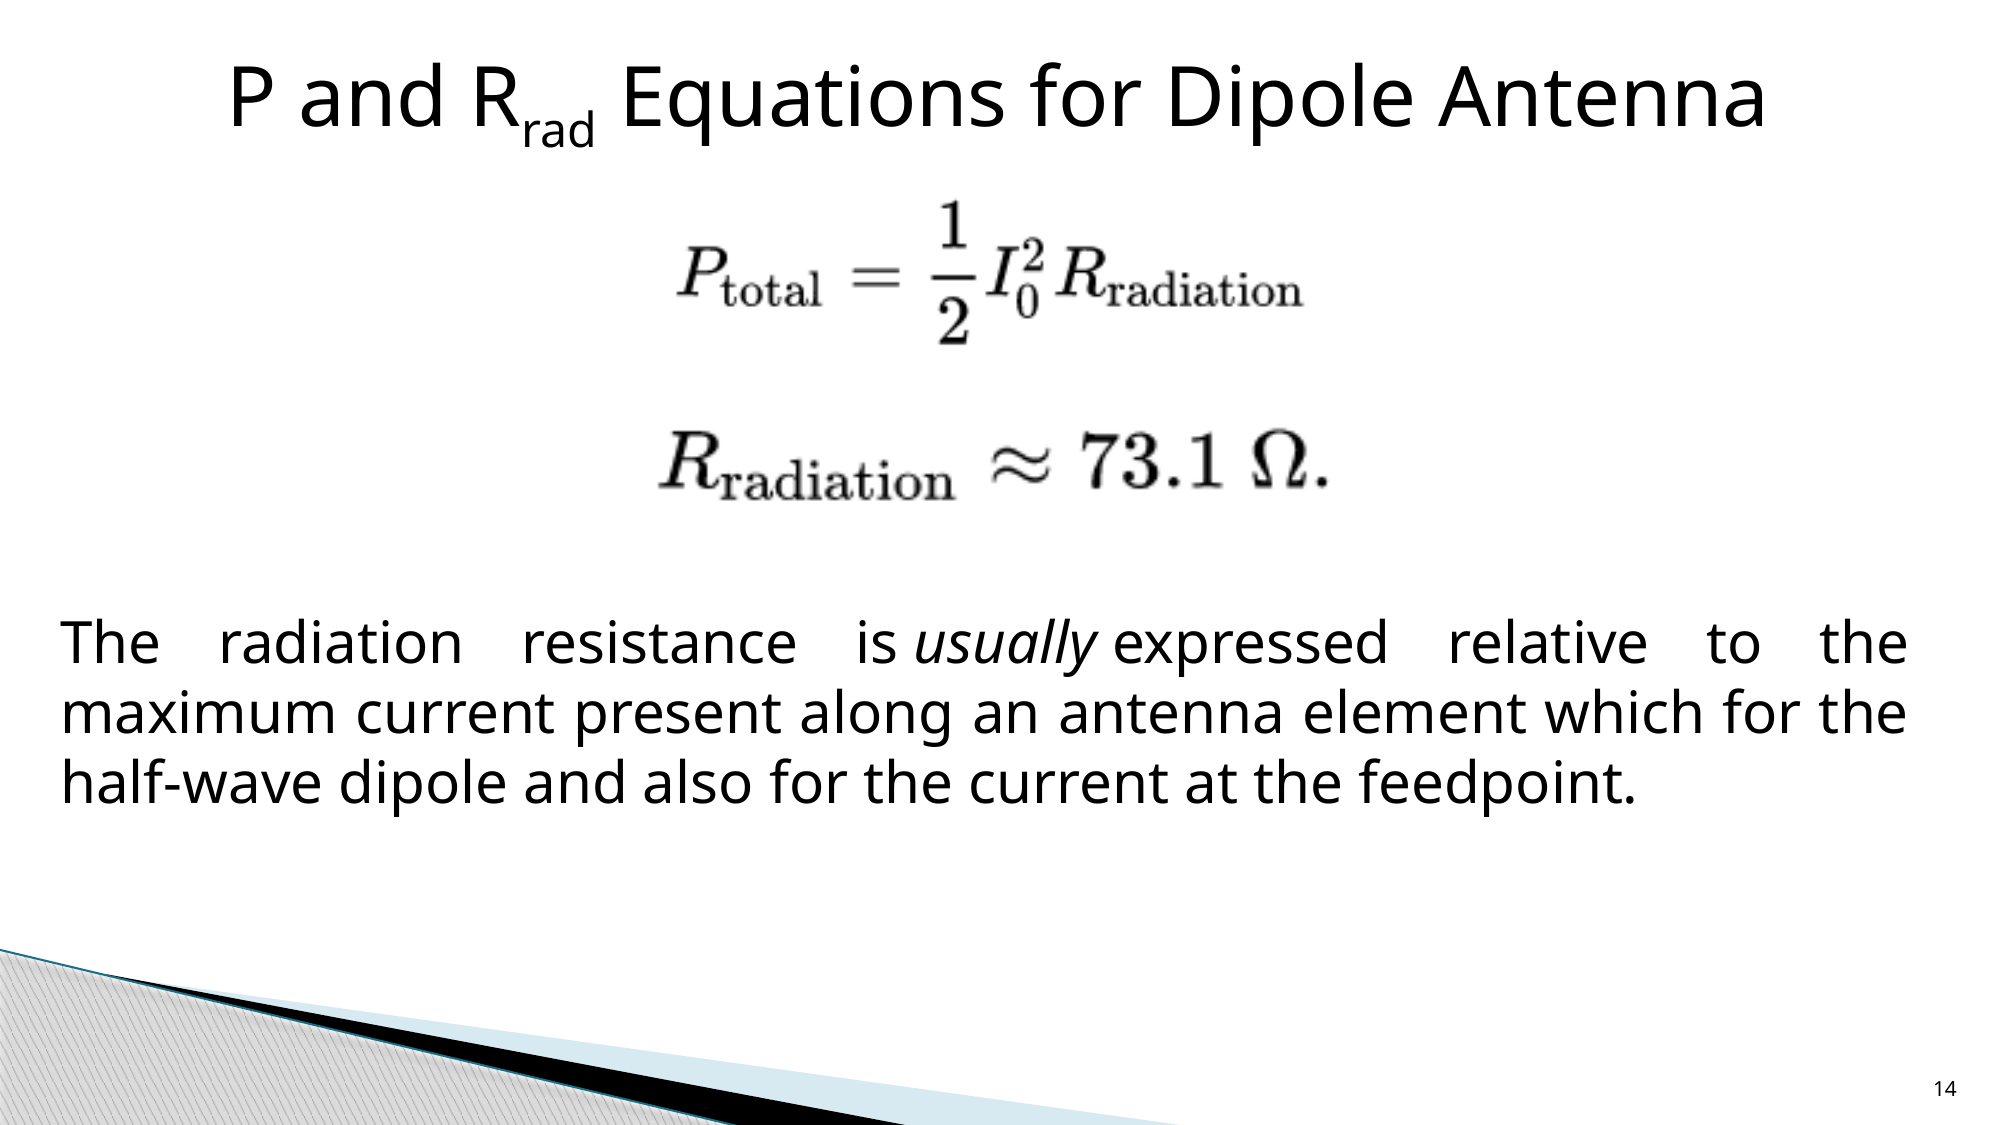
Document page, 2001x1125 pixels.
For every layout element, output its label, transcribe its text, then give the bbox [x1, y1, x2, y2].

picture [529, 156, 1492, 541]
text_box The radiation resistance is usually expressed relative to the maximum current present along an antenna element which for the half-wave dipole and also for the current at the feedpoint. [45, 597, 1924, 823]
slide_number 14 [1891, 1051, 1972, 1112]
text_box P and Rrad Equations for Dipole Antenna [152, 35, 1846, 165]
